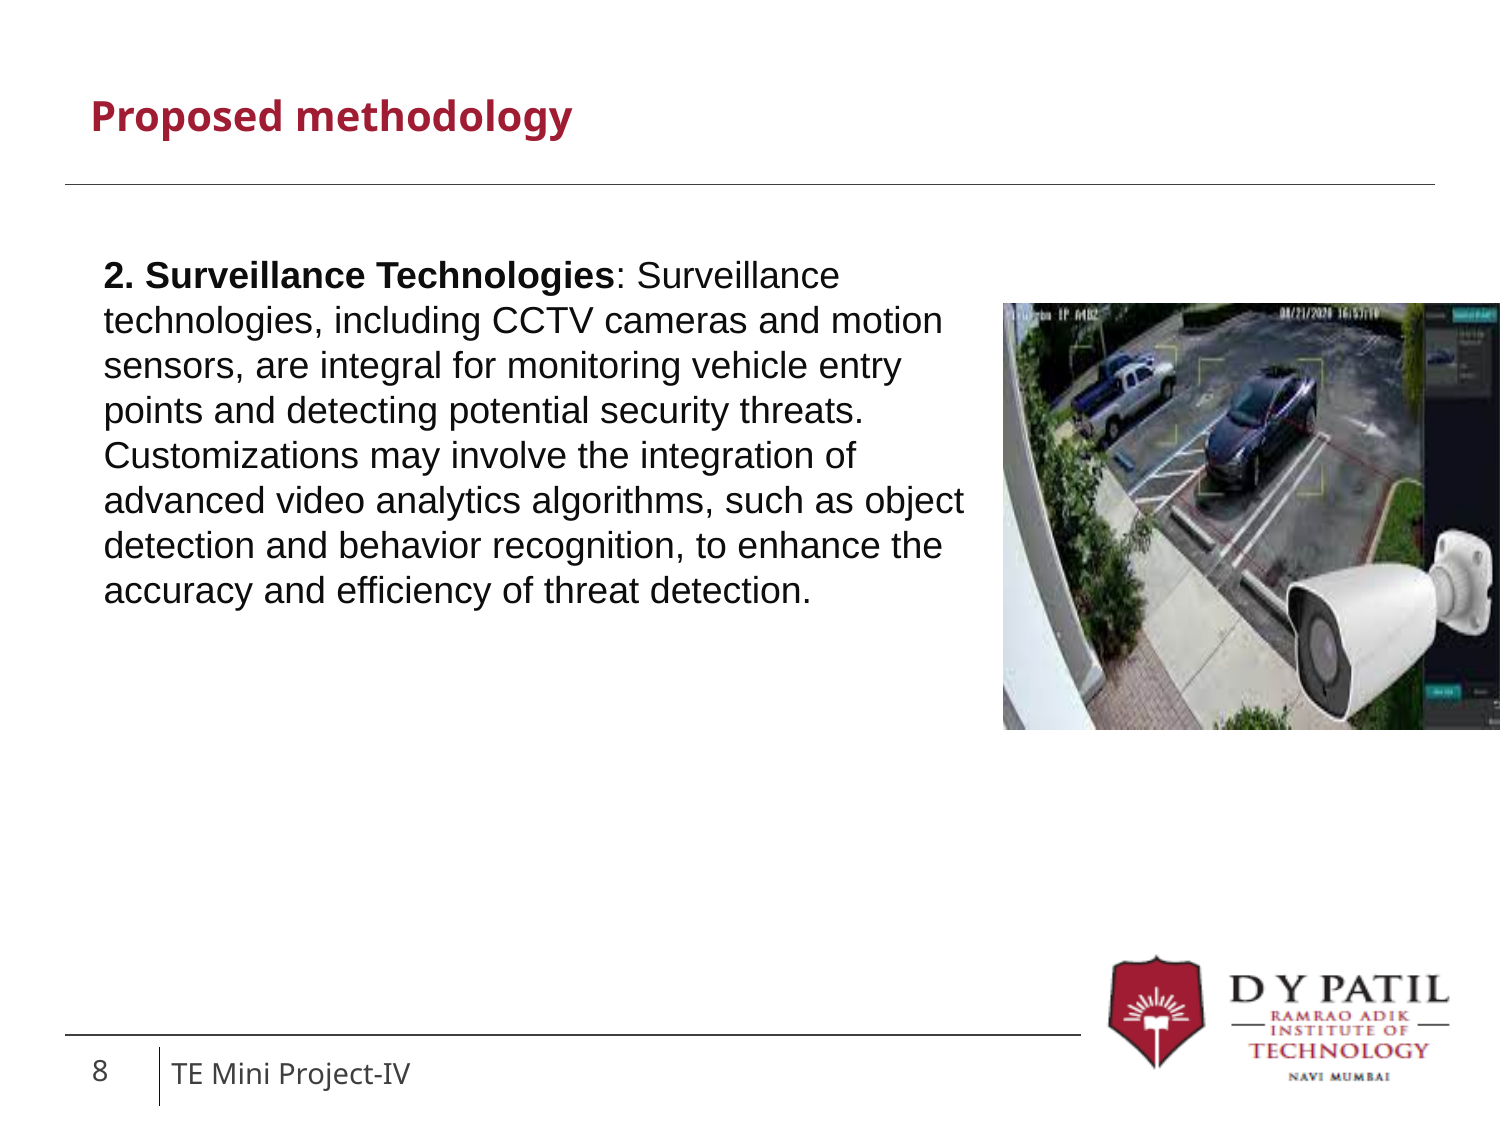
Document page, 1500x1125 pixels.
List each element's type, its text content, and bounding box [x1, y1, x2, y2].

list 2. Surveillance Technologies: Surveillance technologies, including CCTV cameras and motion sensors, are integral for monitoring vehicle entry points and detecting potential security threats. Customizations may involve the integration of advanced video analytics algorithms, such as object detection and behavior recognition, to enhance the accuracy and efficiency of threat detection. [88, 243, 1004, 905]
footer TE Mini Project-IV [156, 1042, 844, 1103]
title Proposed methodology [75, 45, 1425, 185]
slide_number 8 [76, 1042, 155, 1103]
picture [1003, 302, 1500, 730]
picture [1096, 940, 1500, 1125]
